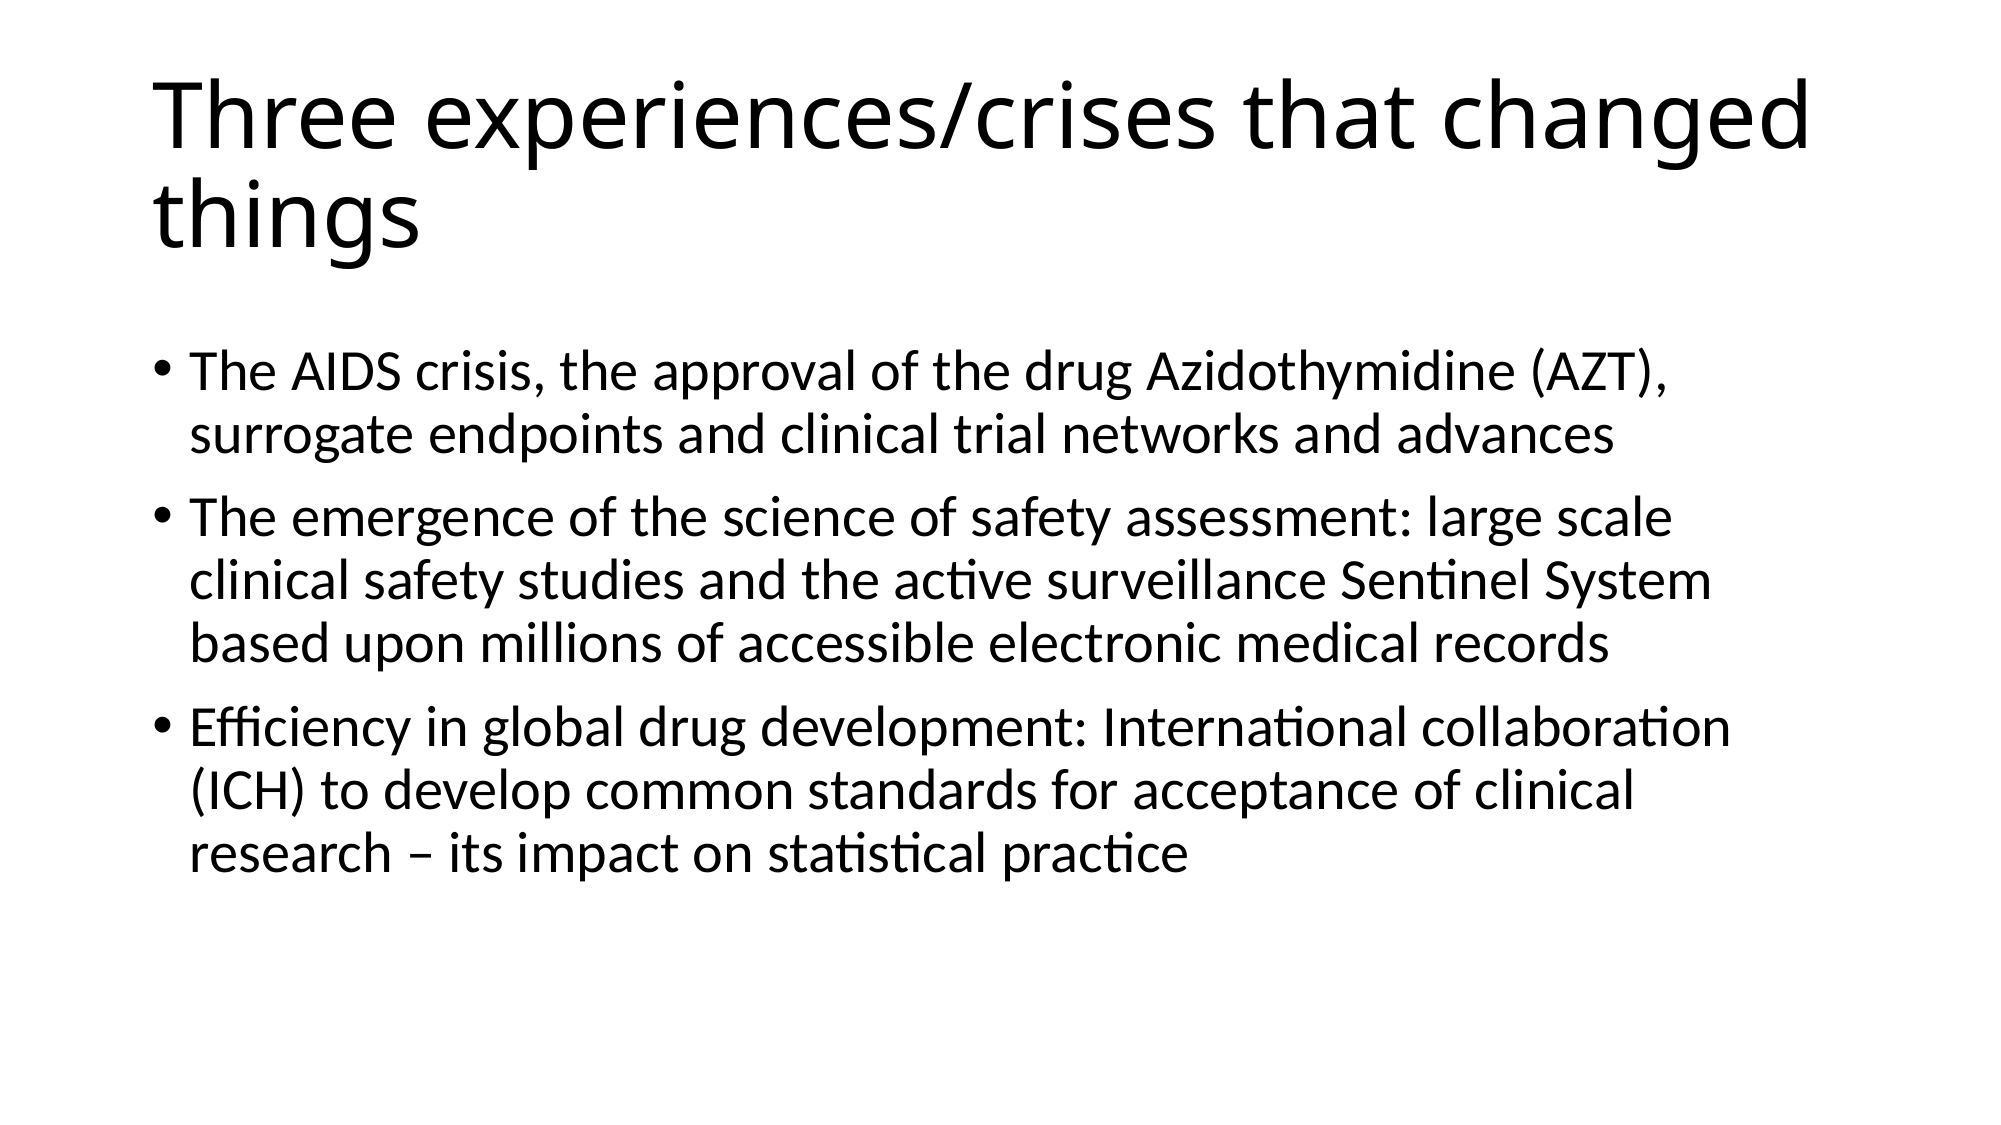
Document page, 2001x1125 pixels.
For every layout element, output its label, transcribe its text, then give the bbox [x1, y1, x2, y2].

list The AIDS crisis, the approval of the drug Azidothymidine (AZT), surrogate endpoints and clinical trial networks and advances The emergence of the science of safety assessment: large scale clinical safety studies and the active surveillance Sentinel System based upon millions of accessible electronic medical records Efficiency in global drug development: International collaboration (ICH) to develop common standards for acceptance of clinical research – its impact on statistical practice [137, 332, 1863, 1047]
title Three experiences/crises that changed things [137, 59, 1863, 278]
